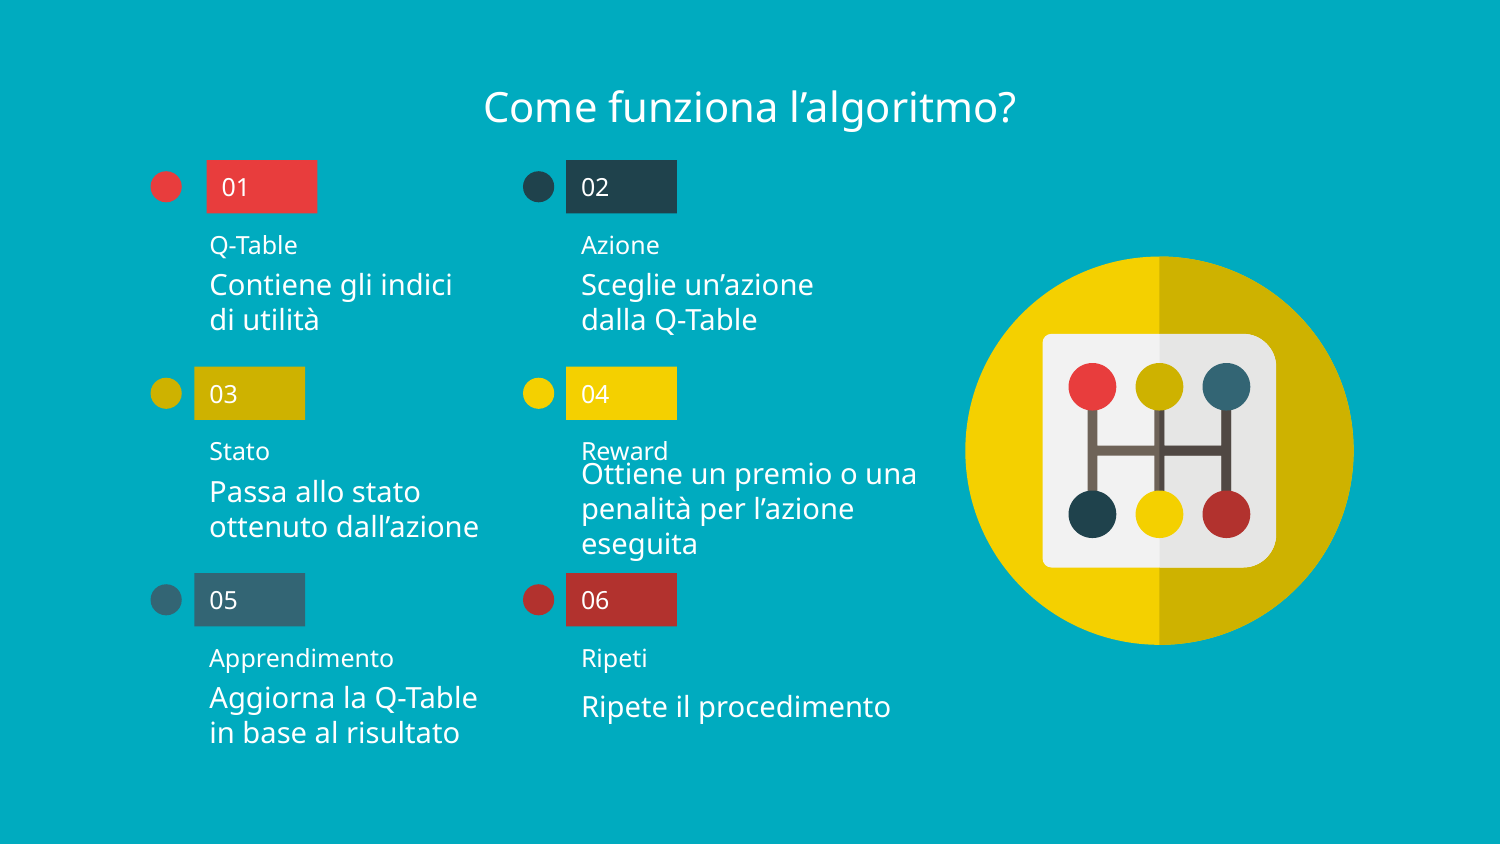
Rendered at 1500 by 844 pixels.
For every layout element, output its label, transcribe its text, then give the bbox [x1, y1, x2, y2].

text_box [150, 159, 499, 329]
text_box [965, 256, 1354, 646]
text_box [522, 366, 990, 535]
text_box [522, 572, 911, 733]
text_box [150, 572, 499, 742]
title Come funziona l’algoritmo? [116, 66, 1383, 161]
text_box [150, 366, 520, 535]
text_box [522, 159, 871, 329]
